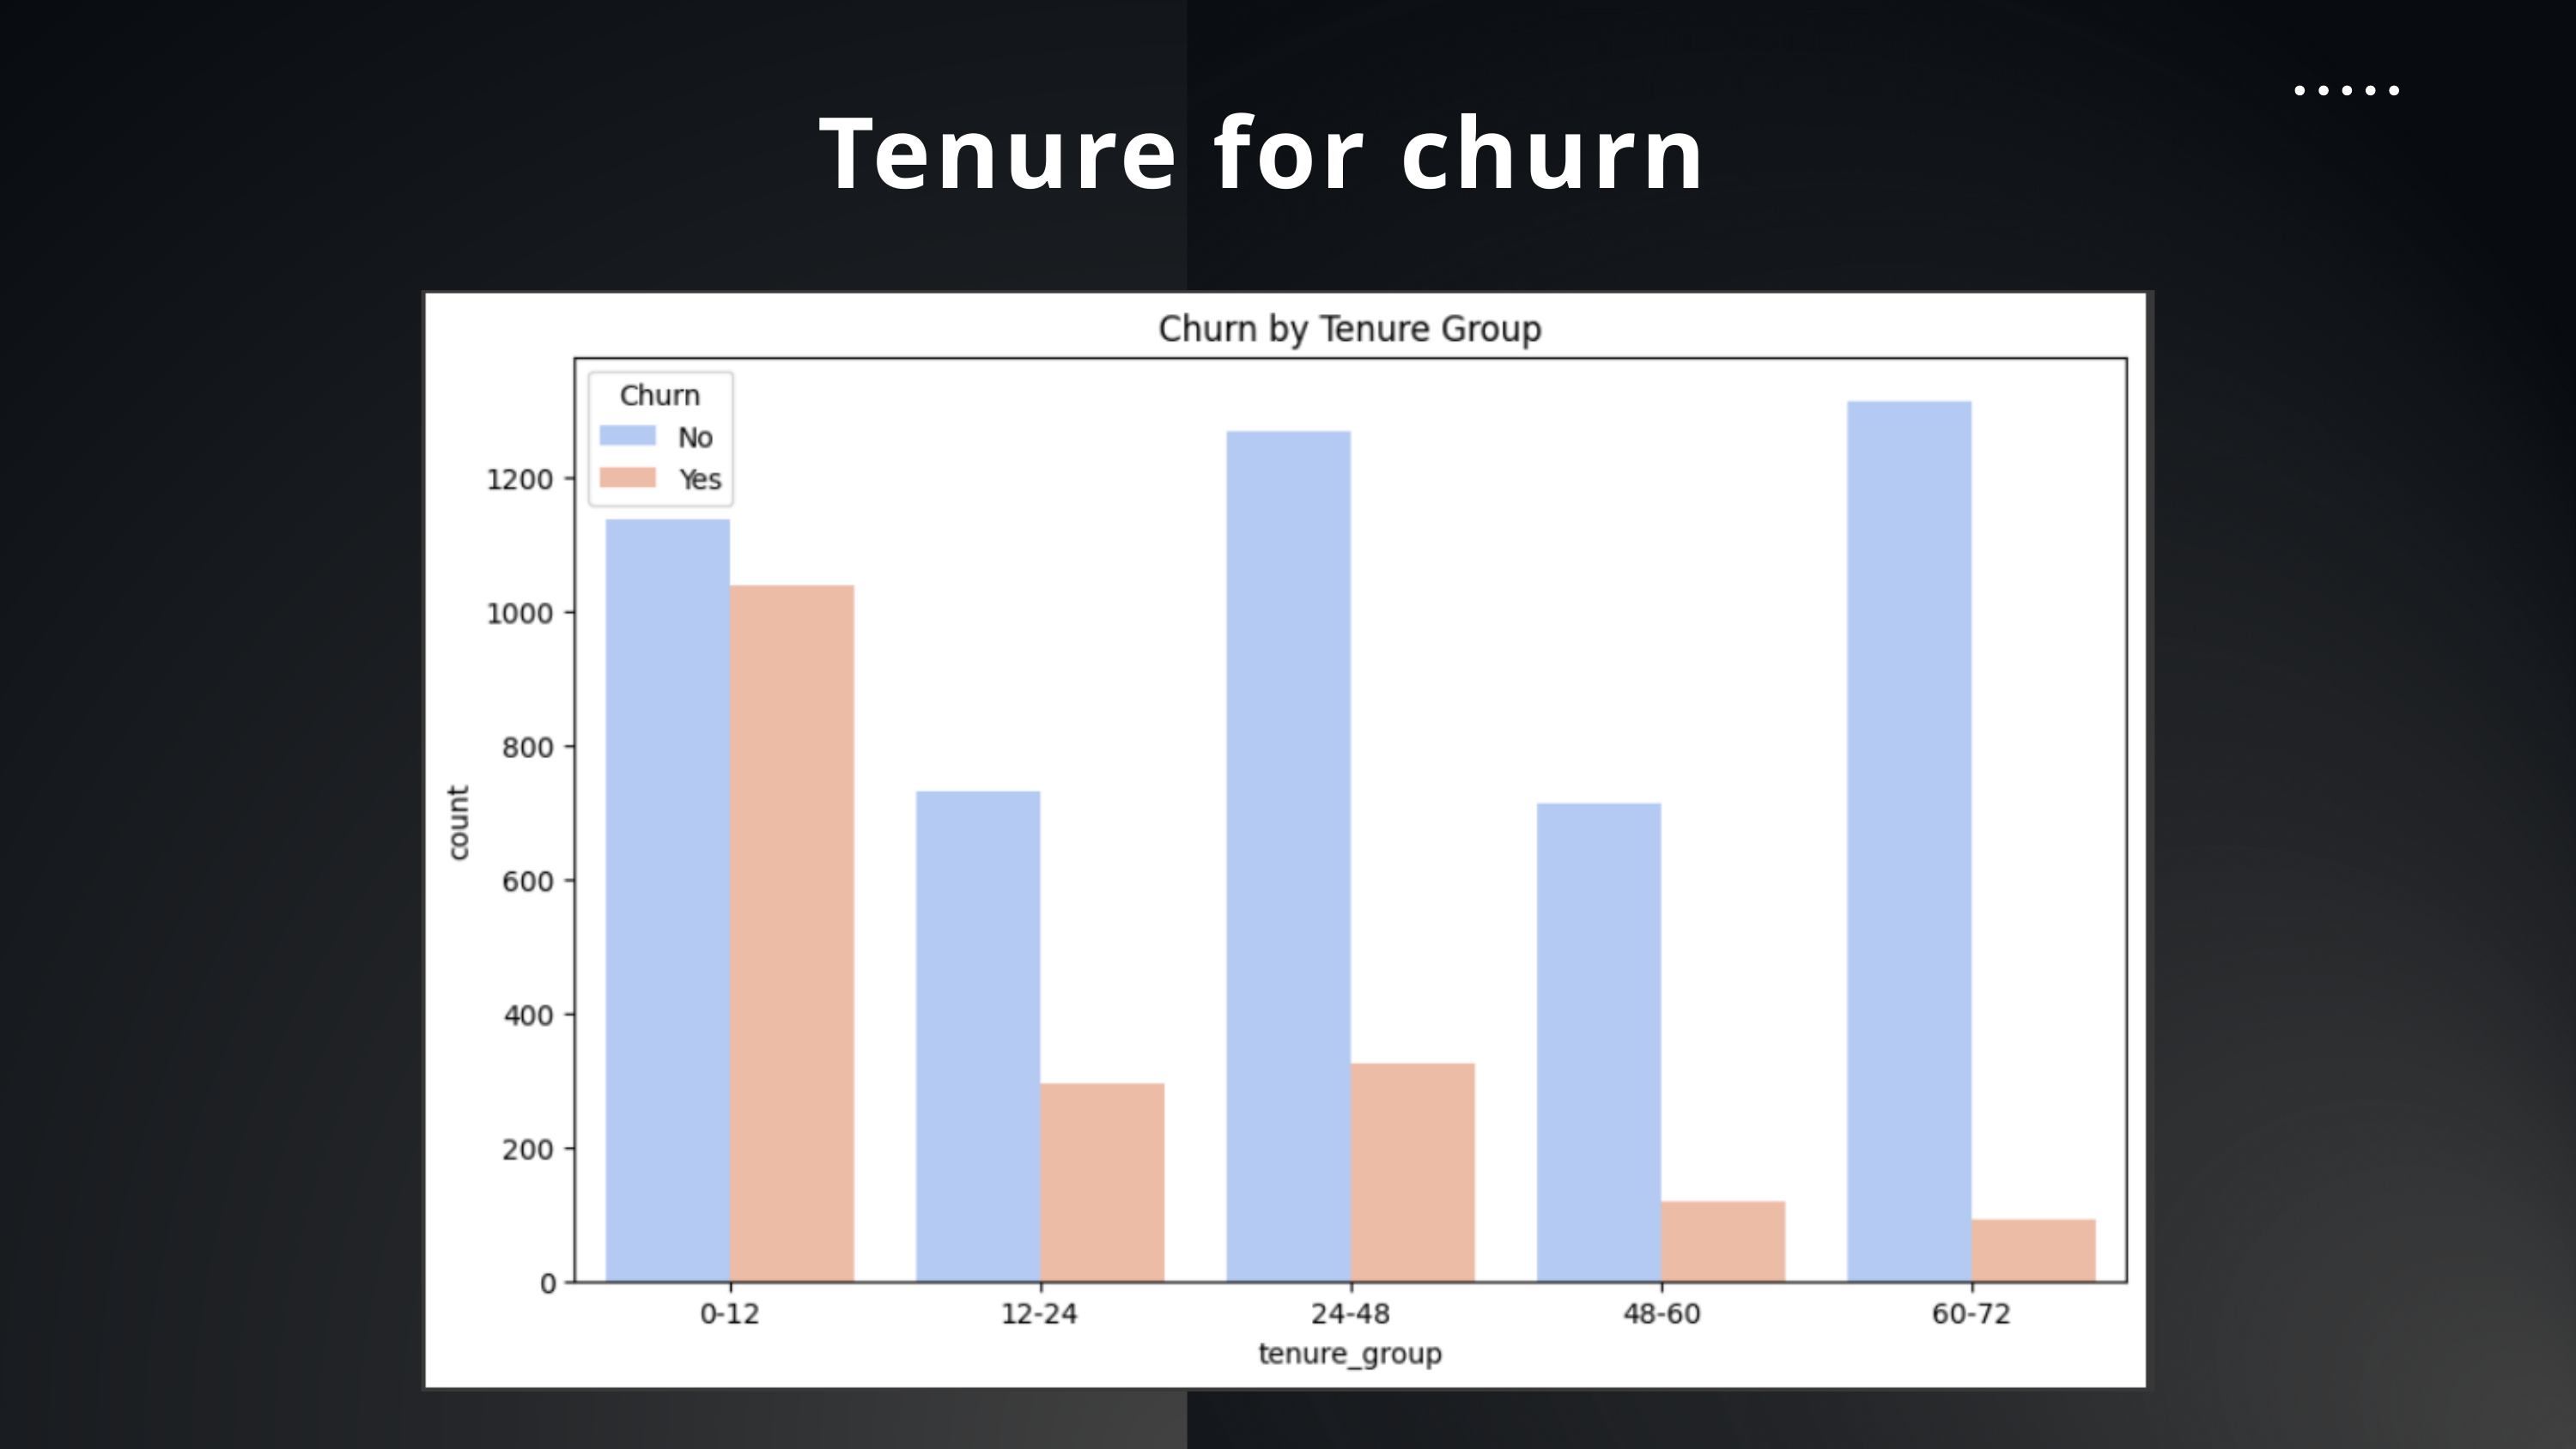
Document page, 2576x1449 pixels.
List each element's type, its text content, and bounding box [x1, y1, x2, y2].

text_box [421, 290, 2155, 1391]
text_box Tenure for churn [718, 59, 1808, 209]
text_box [1188, 0, 2576, 1449]
text_box [0, 0, 1188, 1449]
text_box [2294, 85, 2400, 96]
